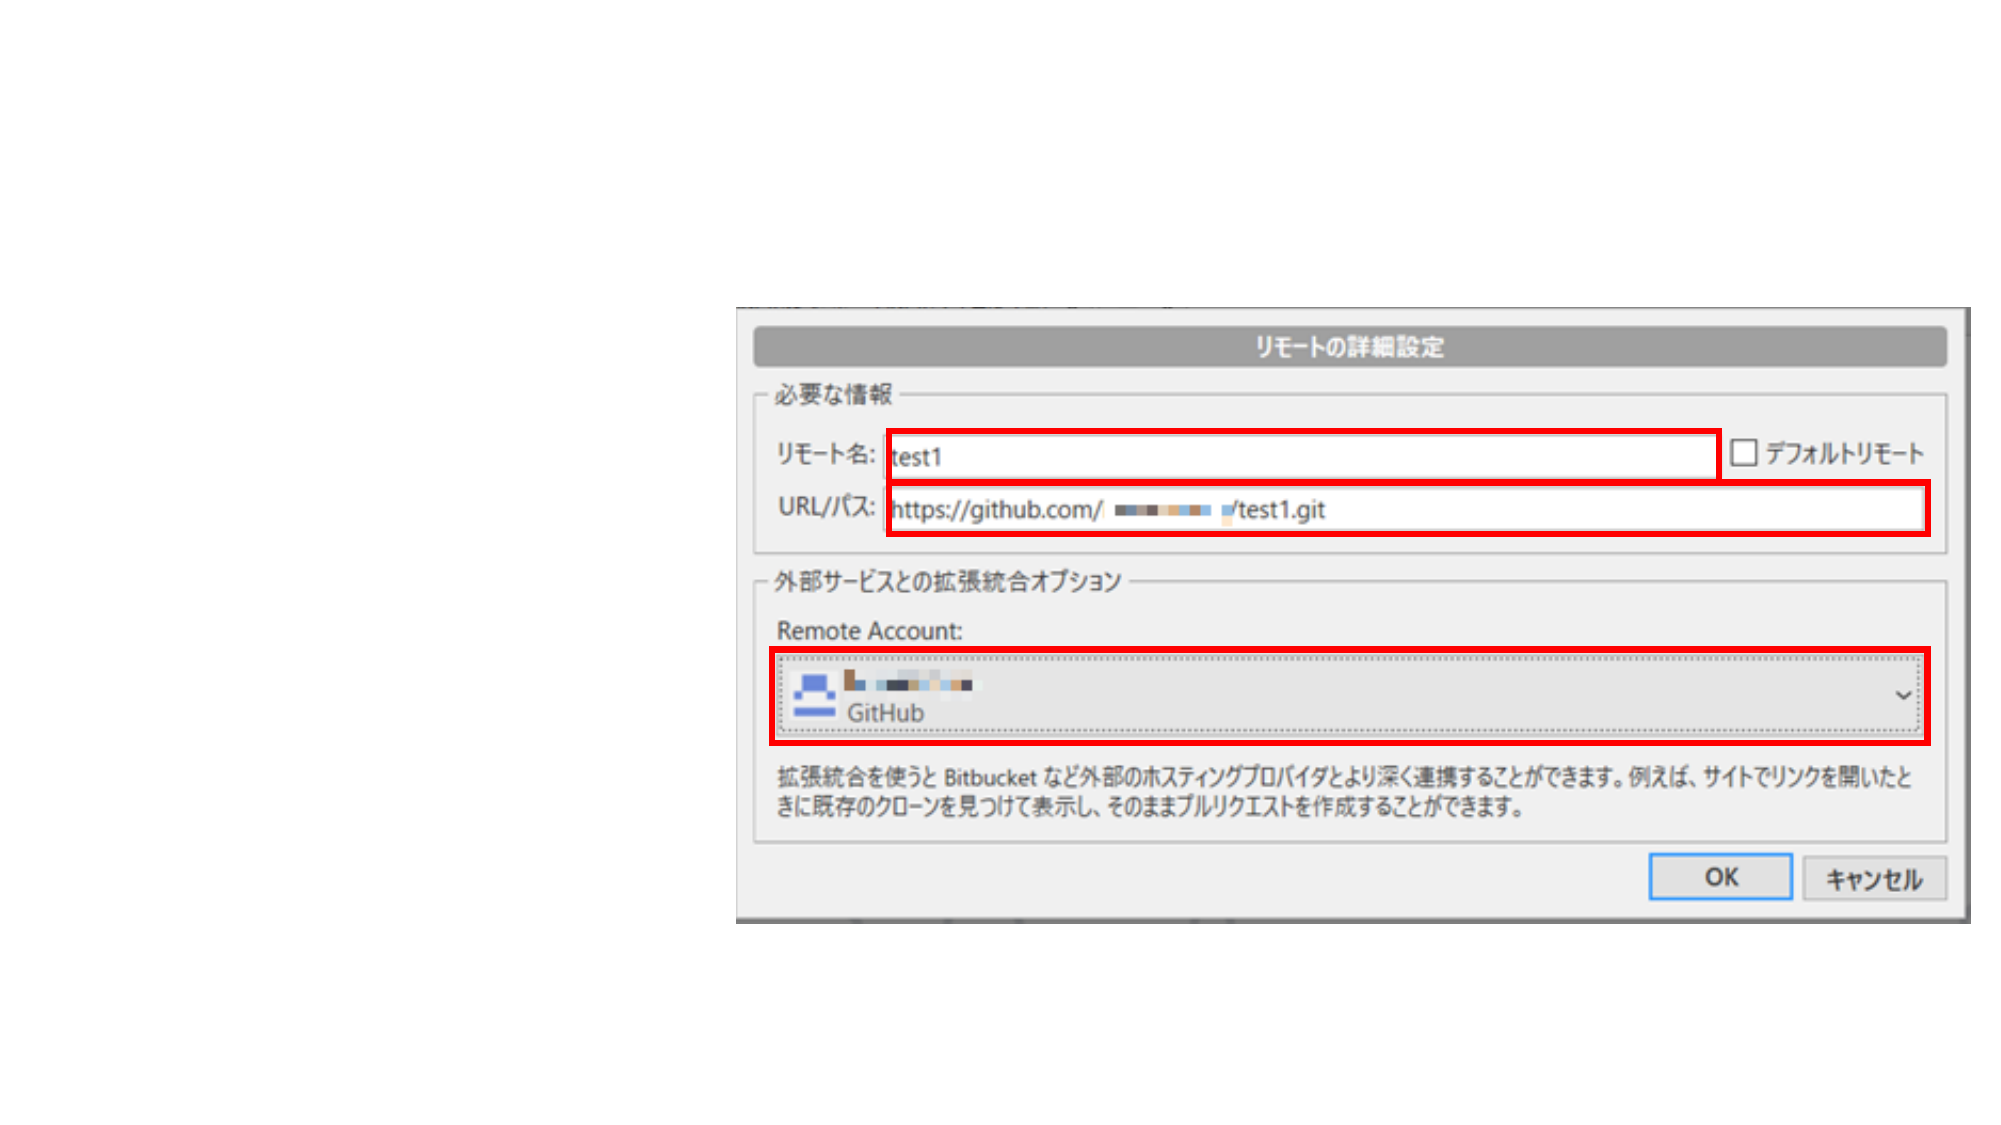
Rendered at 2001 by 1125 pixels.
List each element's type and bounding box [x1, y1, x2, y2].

text_box [736, 307, 1971, 924]
